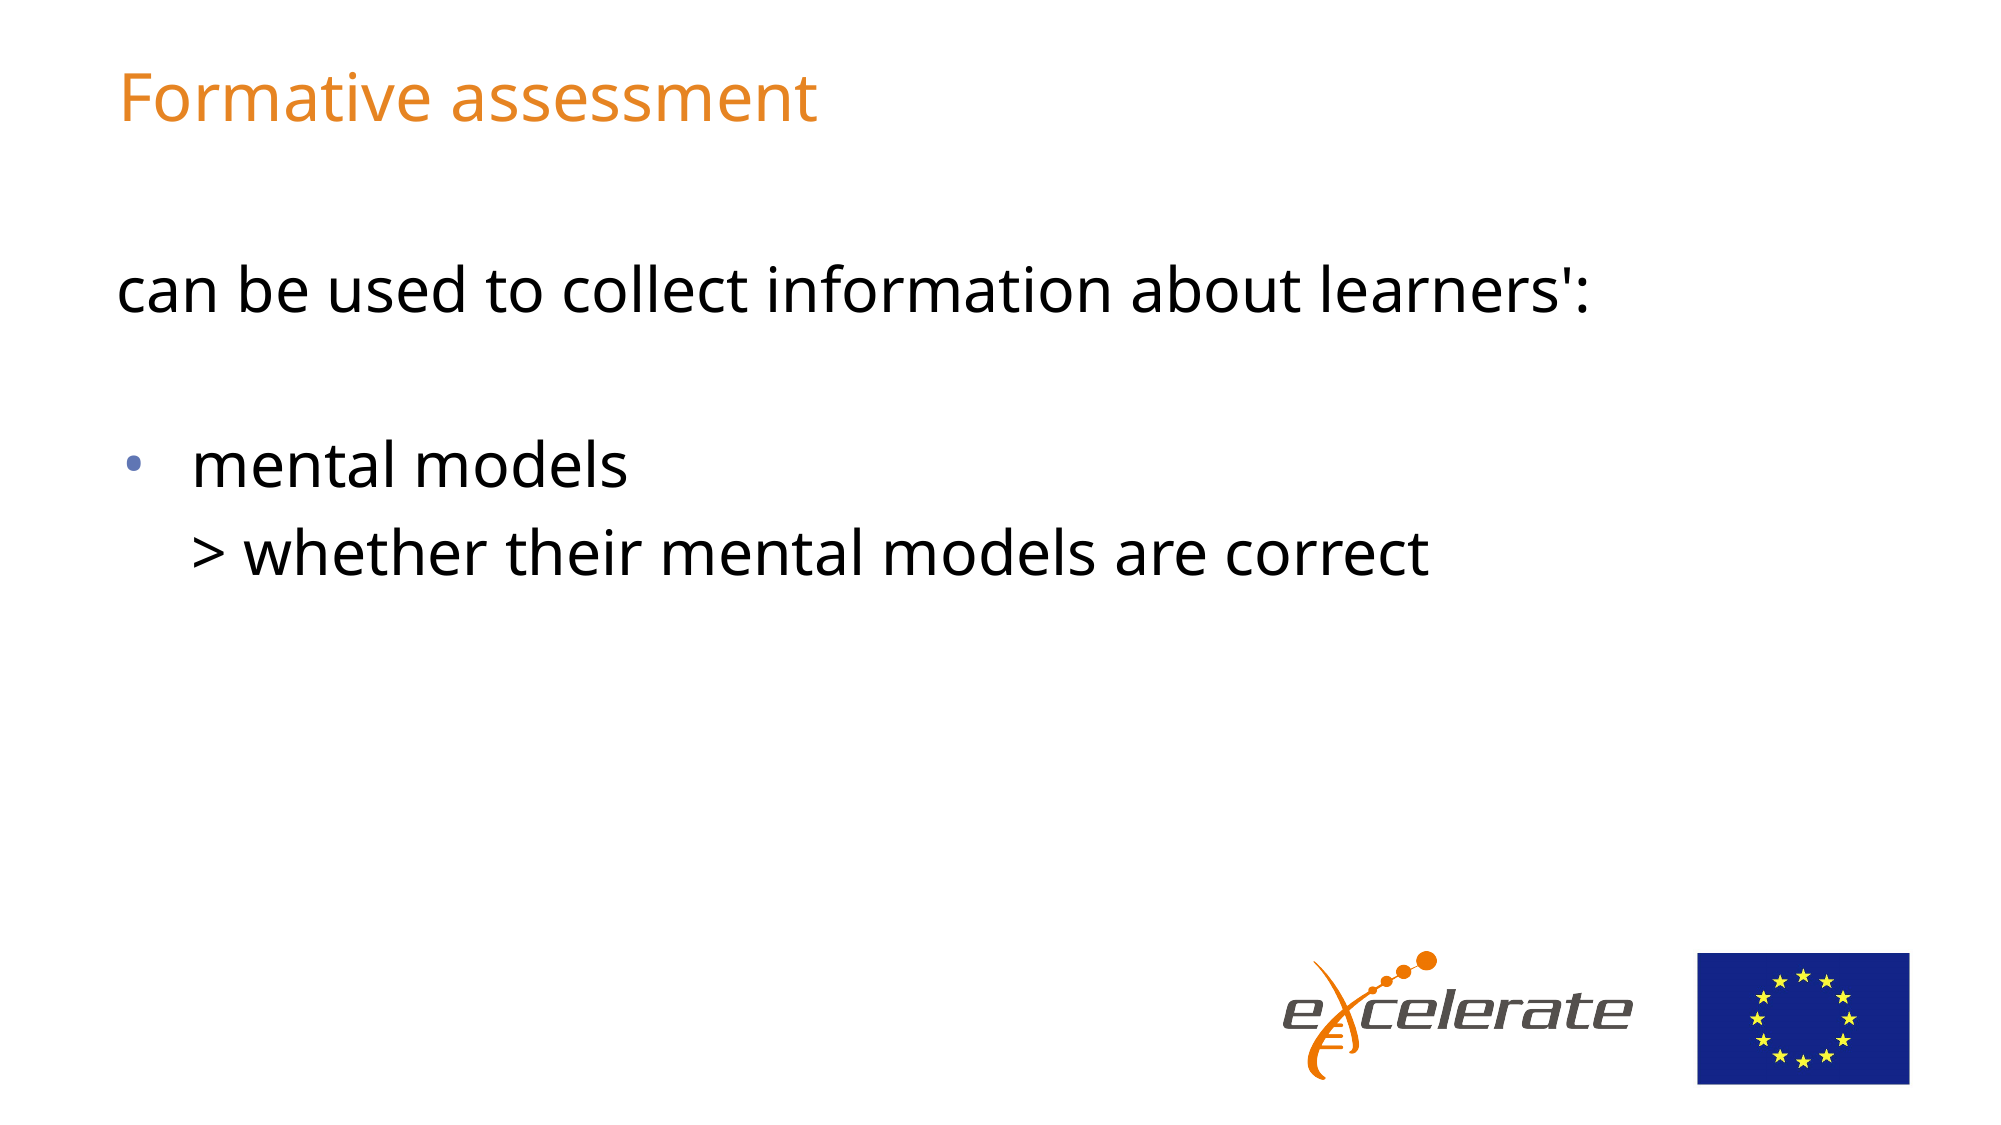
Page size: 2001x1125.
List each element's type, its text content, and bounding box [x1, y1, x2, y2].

list can be used to collect information about learners': mental models > whether their mental models are correct [116, 250, 1900, 965]
picture [1283, 965, 1633, 1080]
picture [1693, 949, 1913, 1088]
title Formative assessment [118, 54, 1902, 138]
